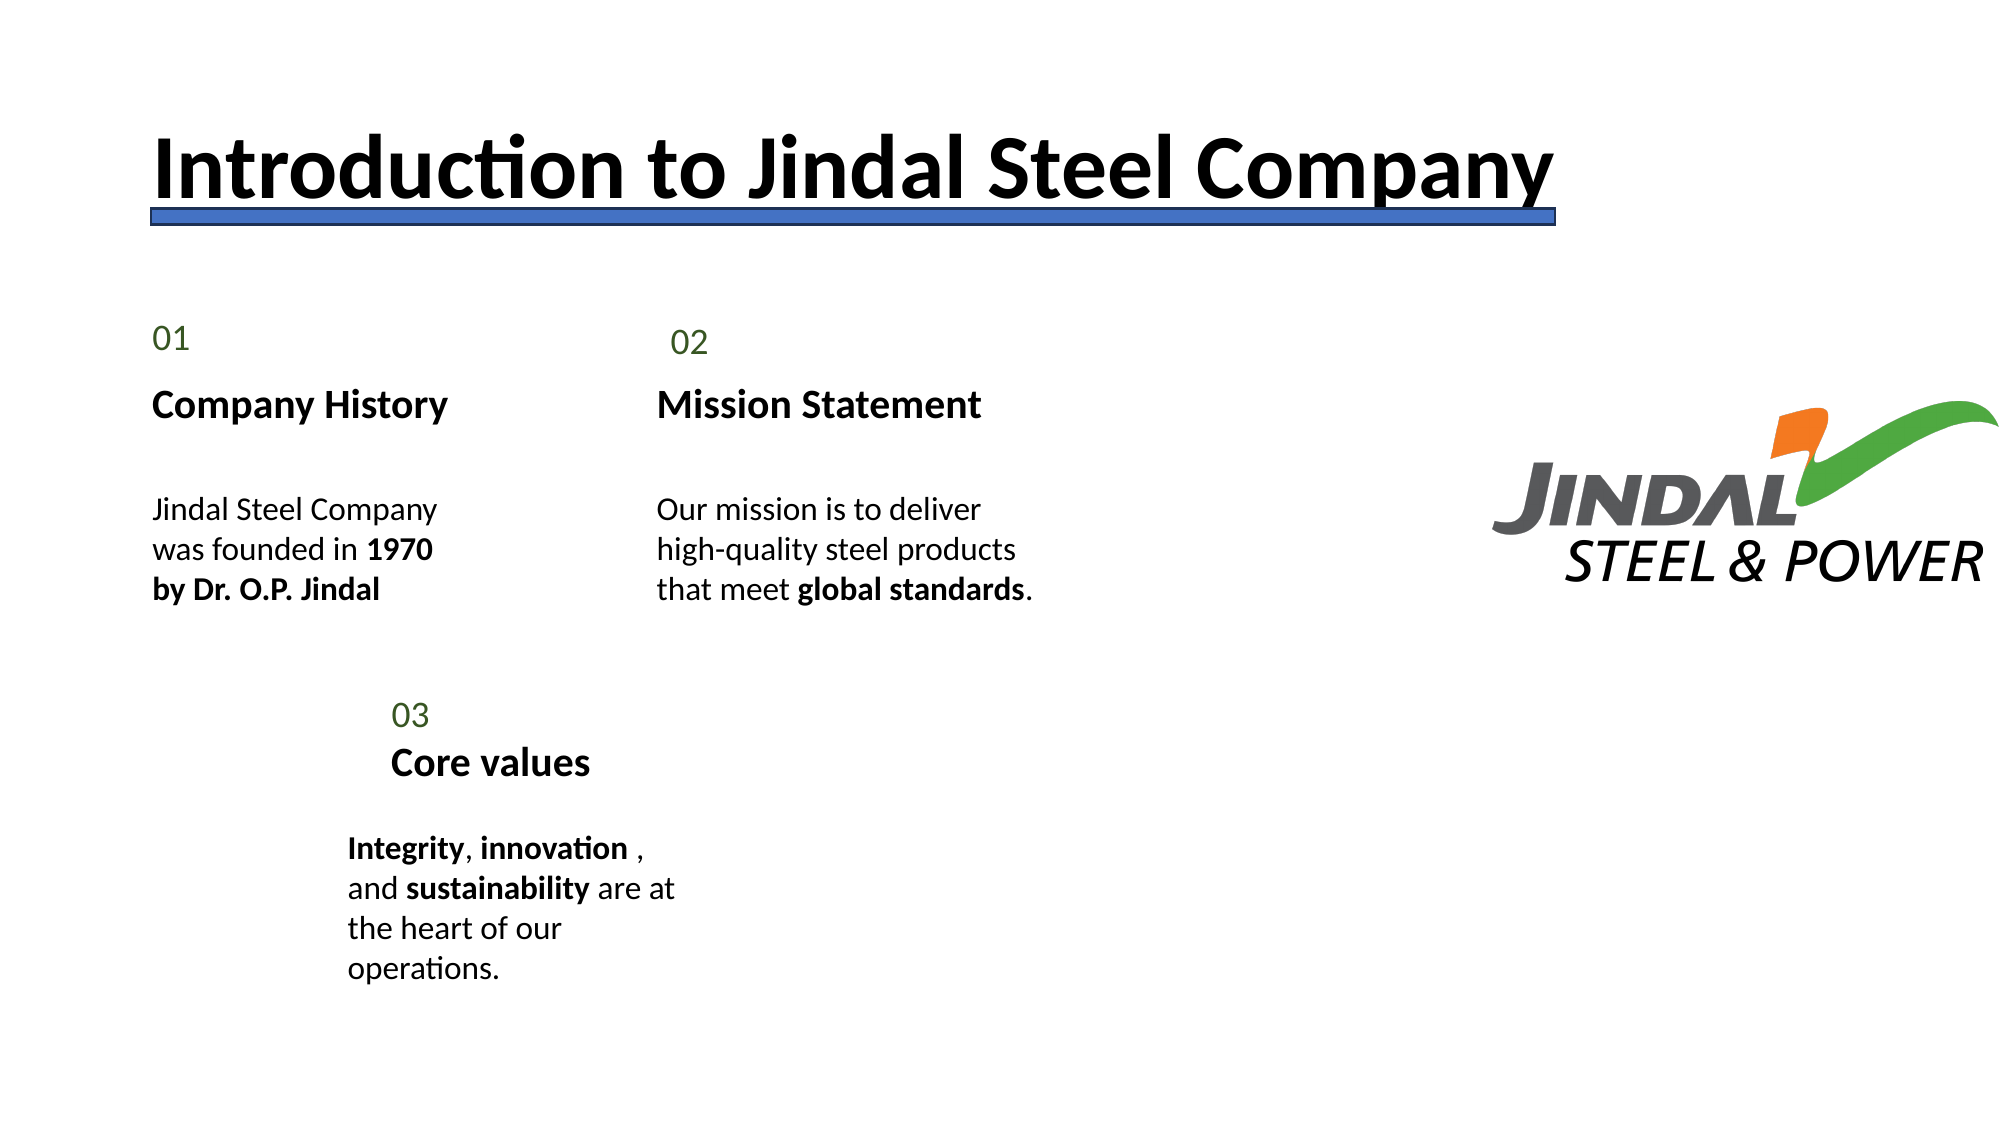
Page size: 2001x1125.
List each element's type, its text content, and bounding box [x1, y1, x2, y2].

text_box [150, 207, 1556, 226]
text_box Company History [137, 368, 487, 479]
text_box Our mission is to deliver high-quality steel products that meet global standards. [641, 479, 1069, 615]
picture [1492, 335, 2000, 582]
text_box Integrity, innovation , and sustainability are at the heart of our operations. [332, 819, 714, 994]
text_box Mission Statement [641, 368, 1000, 434]
text_box 03 [376, 682, 445, 743]
text_box 02 [655, 309, 724, 370]
text_box Jindal Steel Company was founded in 1970 by Dr. O.P. Jindal [137, 479, 458, 615]
text_box 01 [137, 305, 216, 365]
text_box Core values [376, 727, 671, 793]
title Introduction to Jindal Steel Company [137, 59, 1863, 278]
